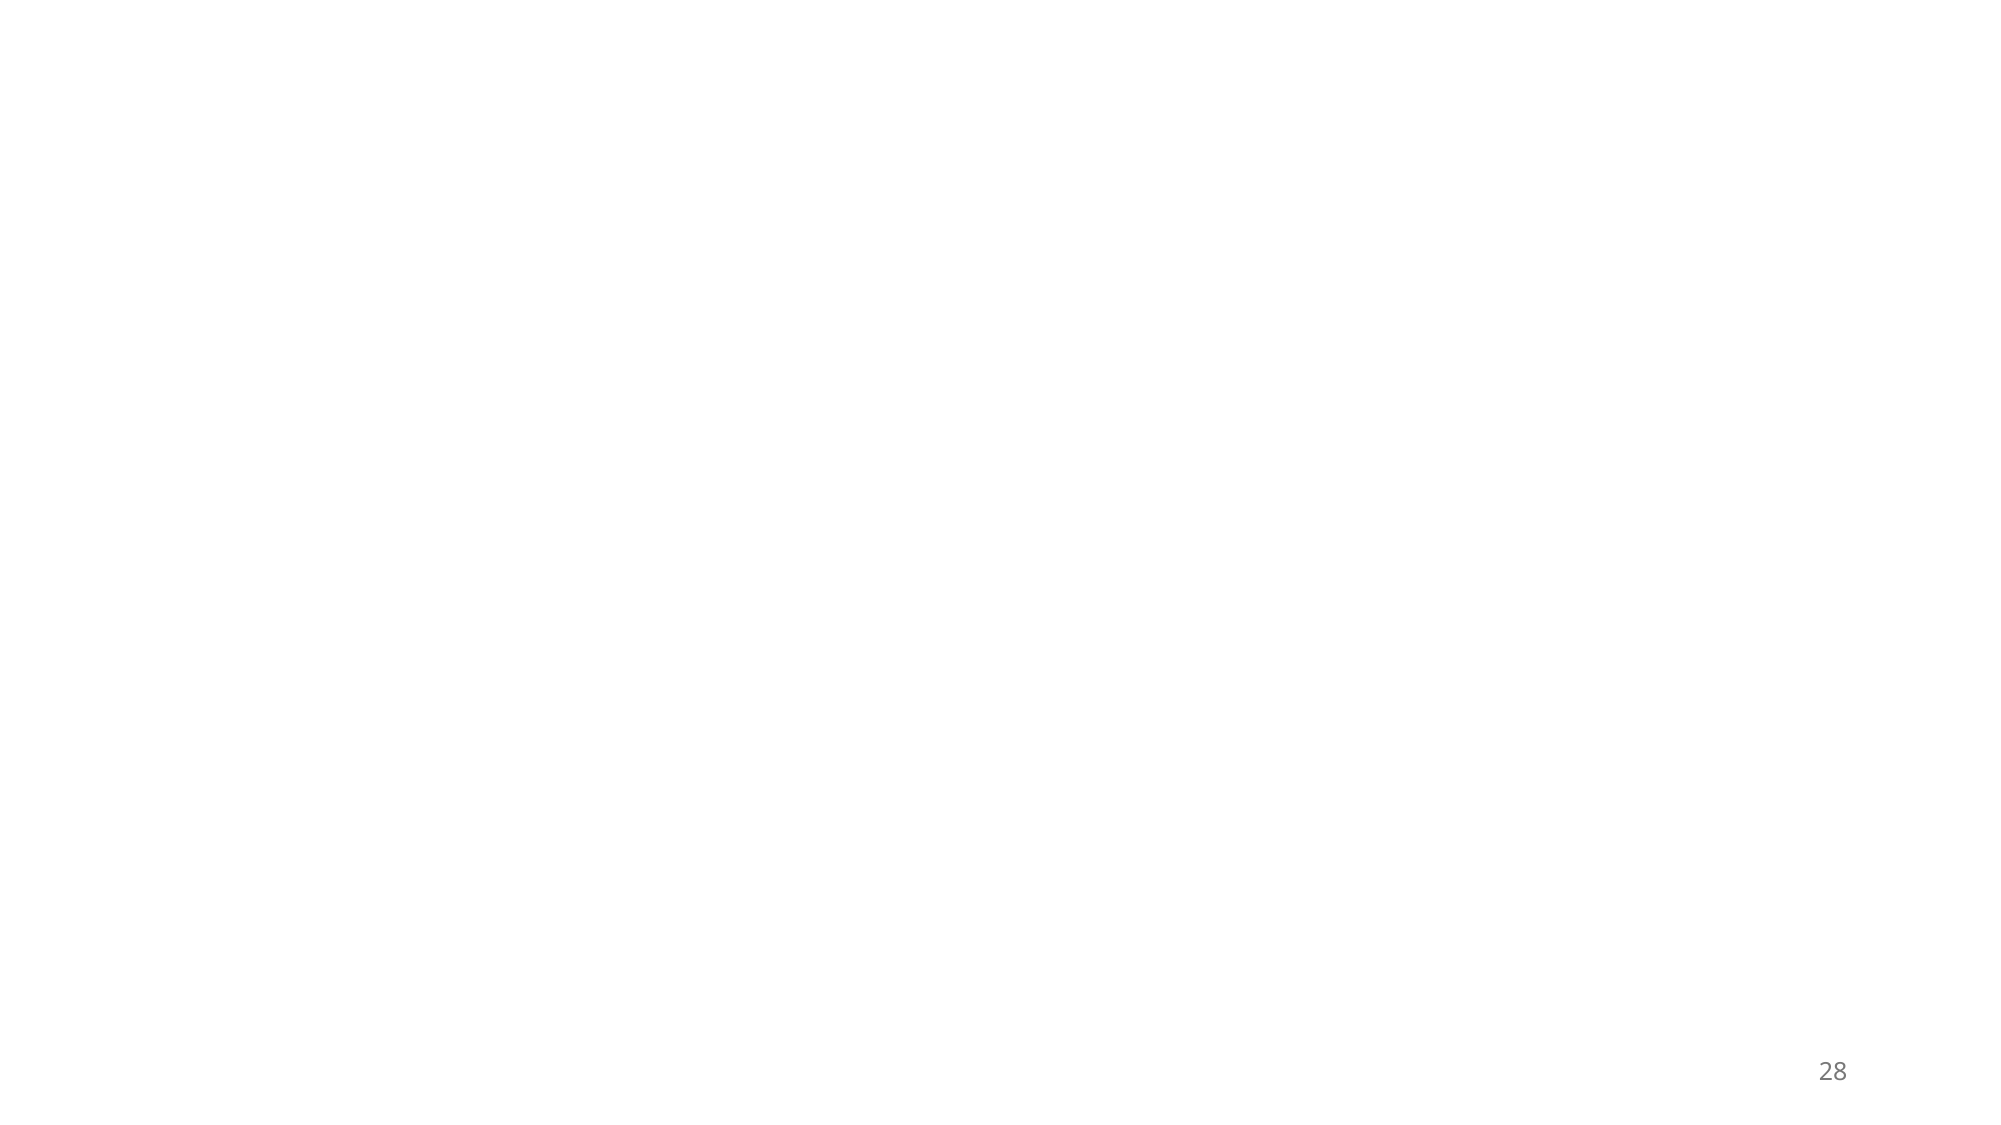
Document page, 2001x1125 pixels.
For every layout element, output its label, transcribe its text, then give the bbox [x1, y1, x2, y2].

slide_number 28 [1412, 1042, 1863, 1103]
